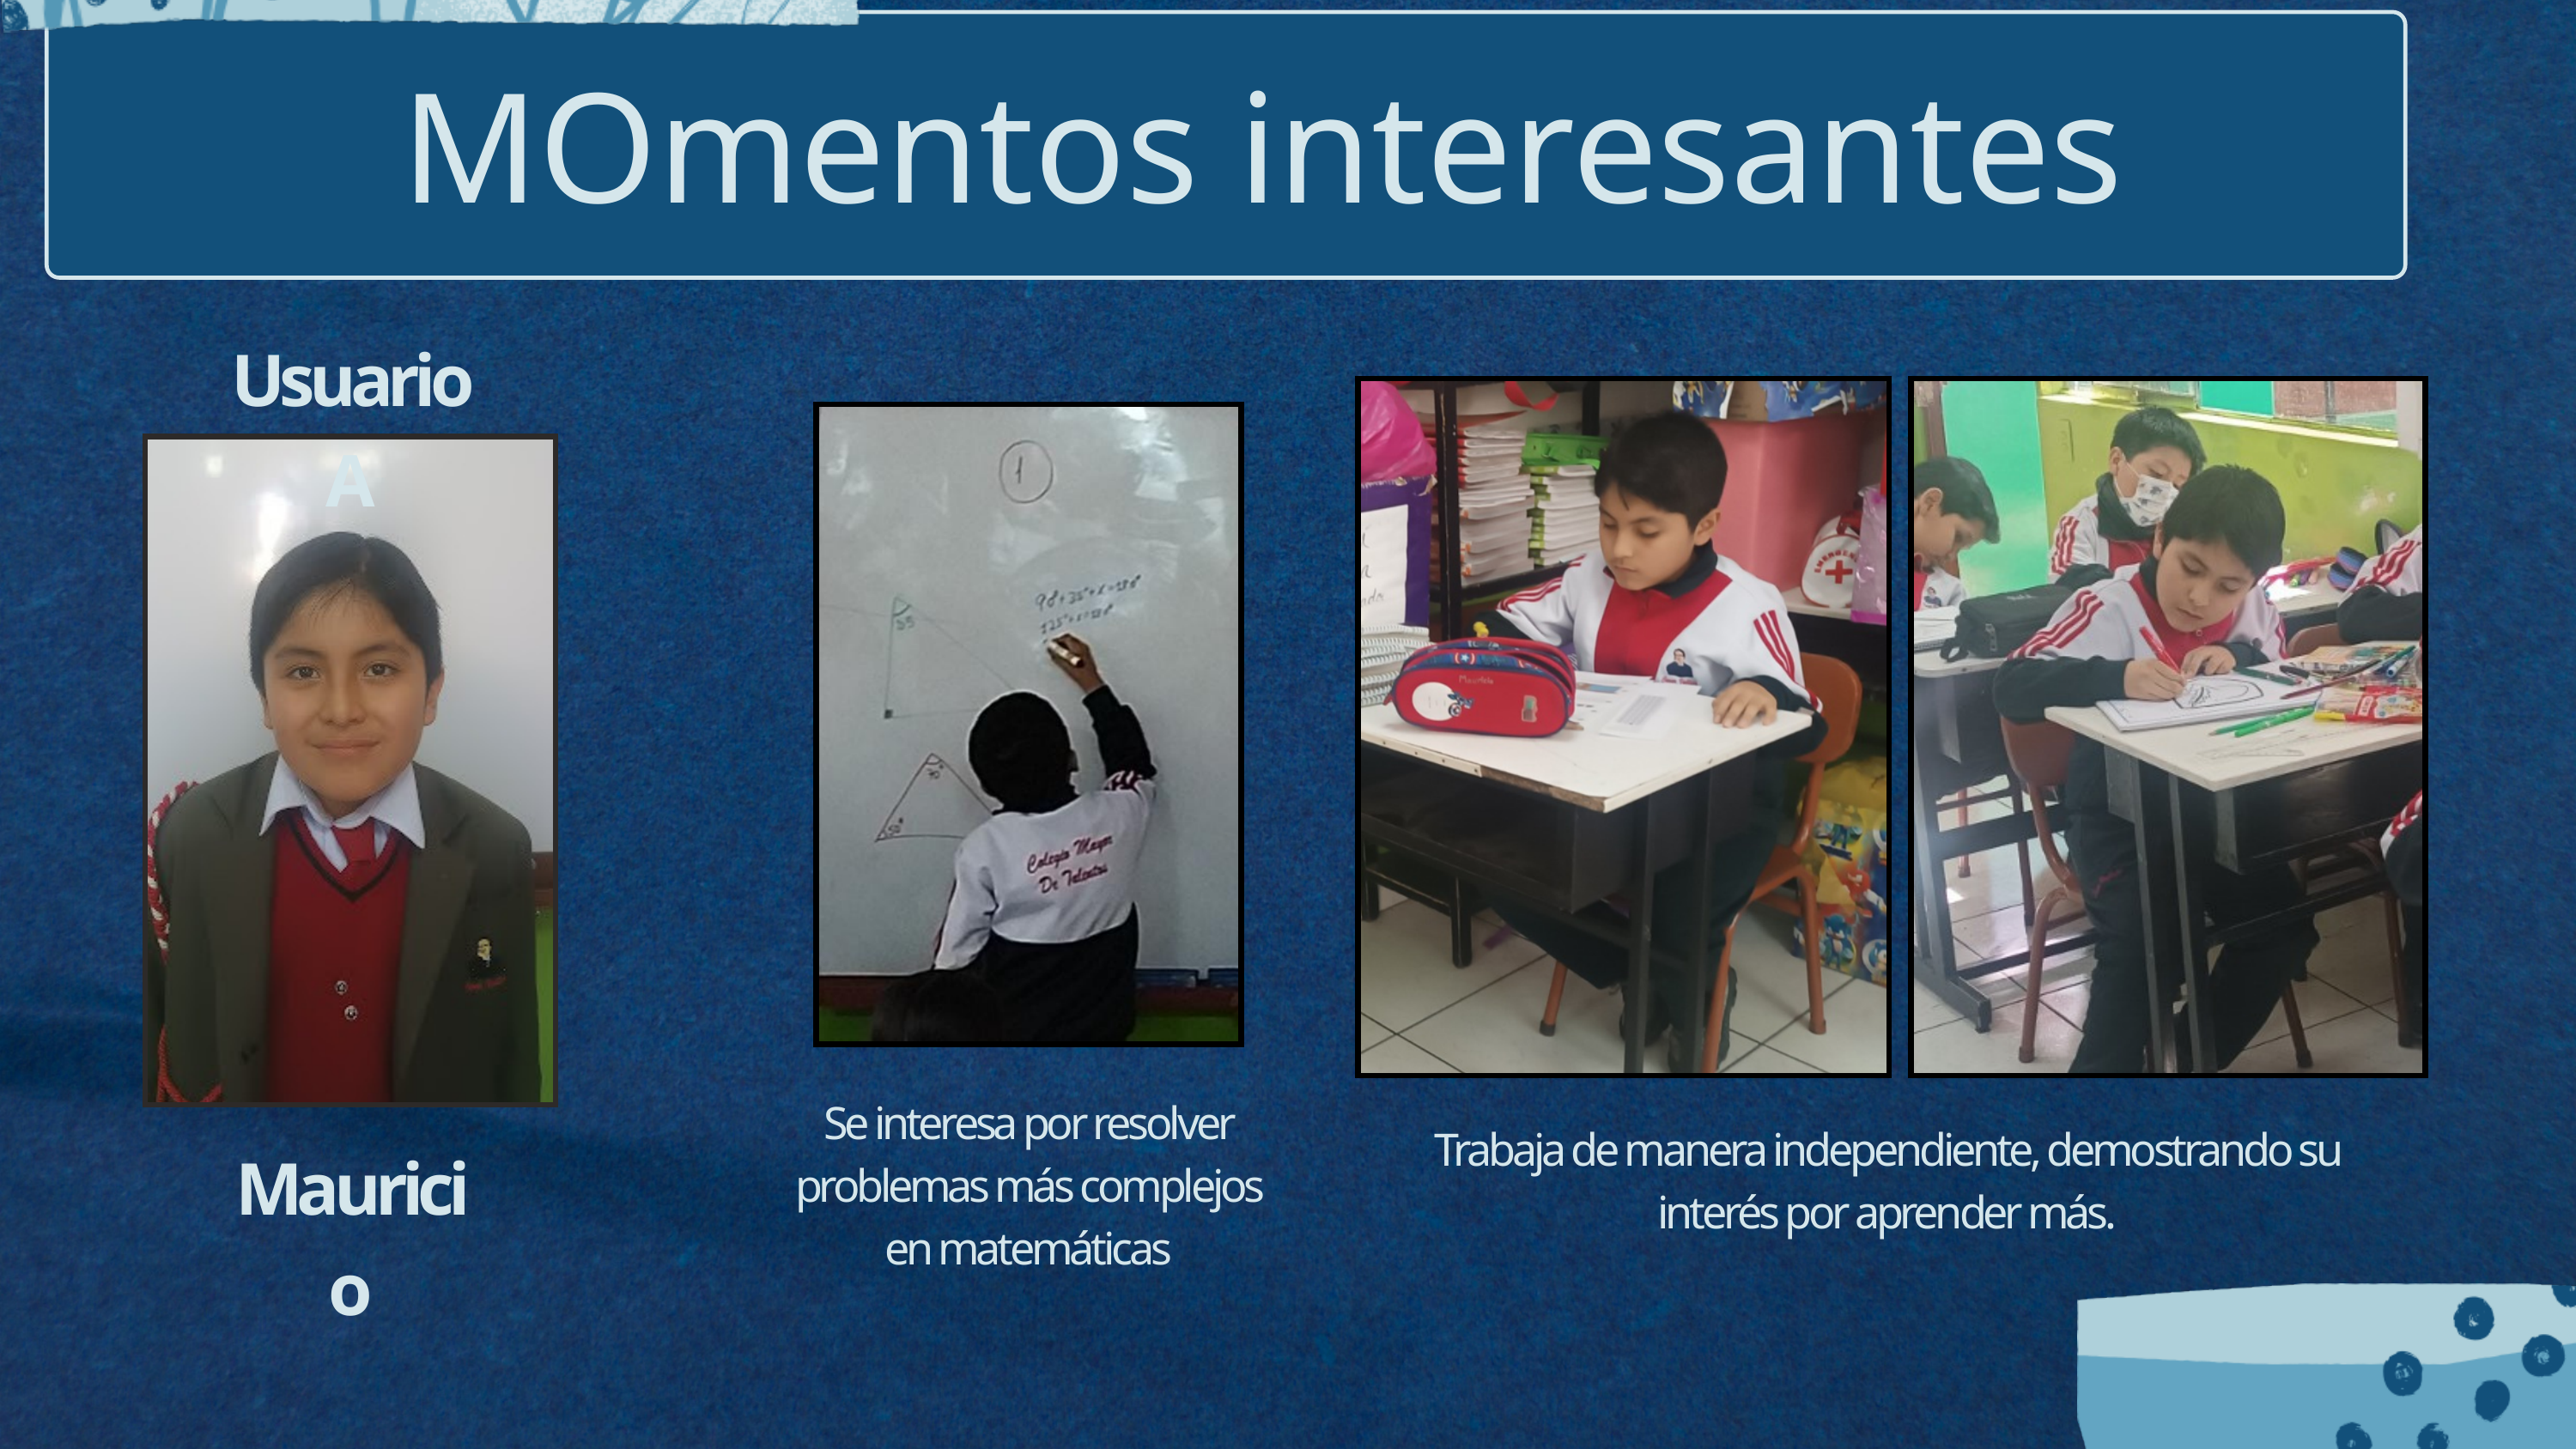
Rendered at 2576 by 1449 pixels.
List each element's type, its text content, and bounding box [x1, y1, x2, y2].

text_box Trabaja de manera independiente, demostrando su interés por aprender más. [1413, 1113, 2361, 1239]
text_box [46, 11, 2406, 278]
text_box Usuario A [211, 320, 489, 521]
text_box [816, 403, 1242, 1045]
text_box [0, 0, 2576, 1449]
text_box Se interesa por resolver problemas más complejos en matemáticas [794, 1086, 1262, 1275]
text_box [1911, 378, 2426, 1076]
text_box [144, 436, 556, 1106]
text_box [2077, 1283, 2576, 1449]
text_box Mauricio [225, 1129, 476, 1330]
text_box [0, 0, 861, 33]
text_box [1358, 378, 1889, 1076]
